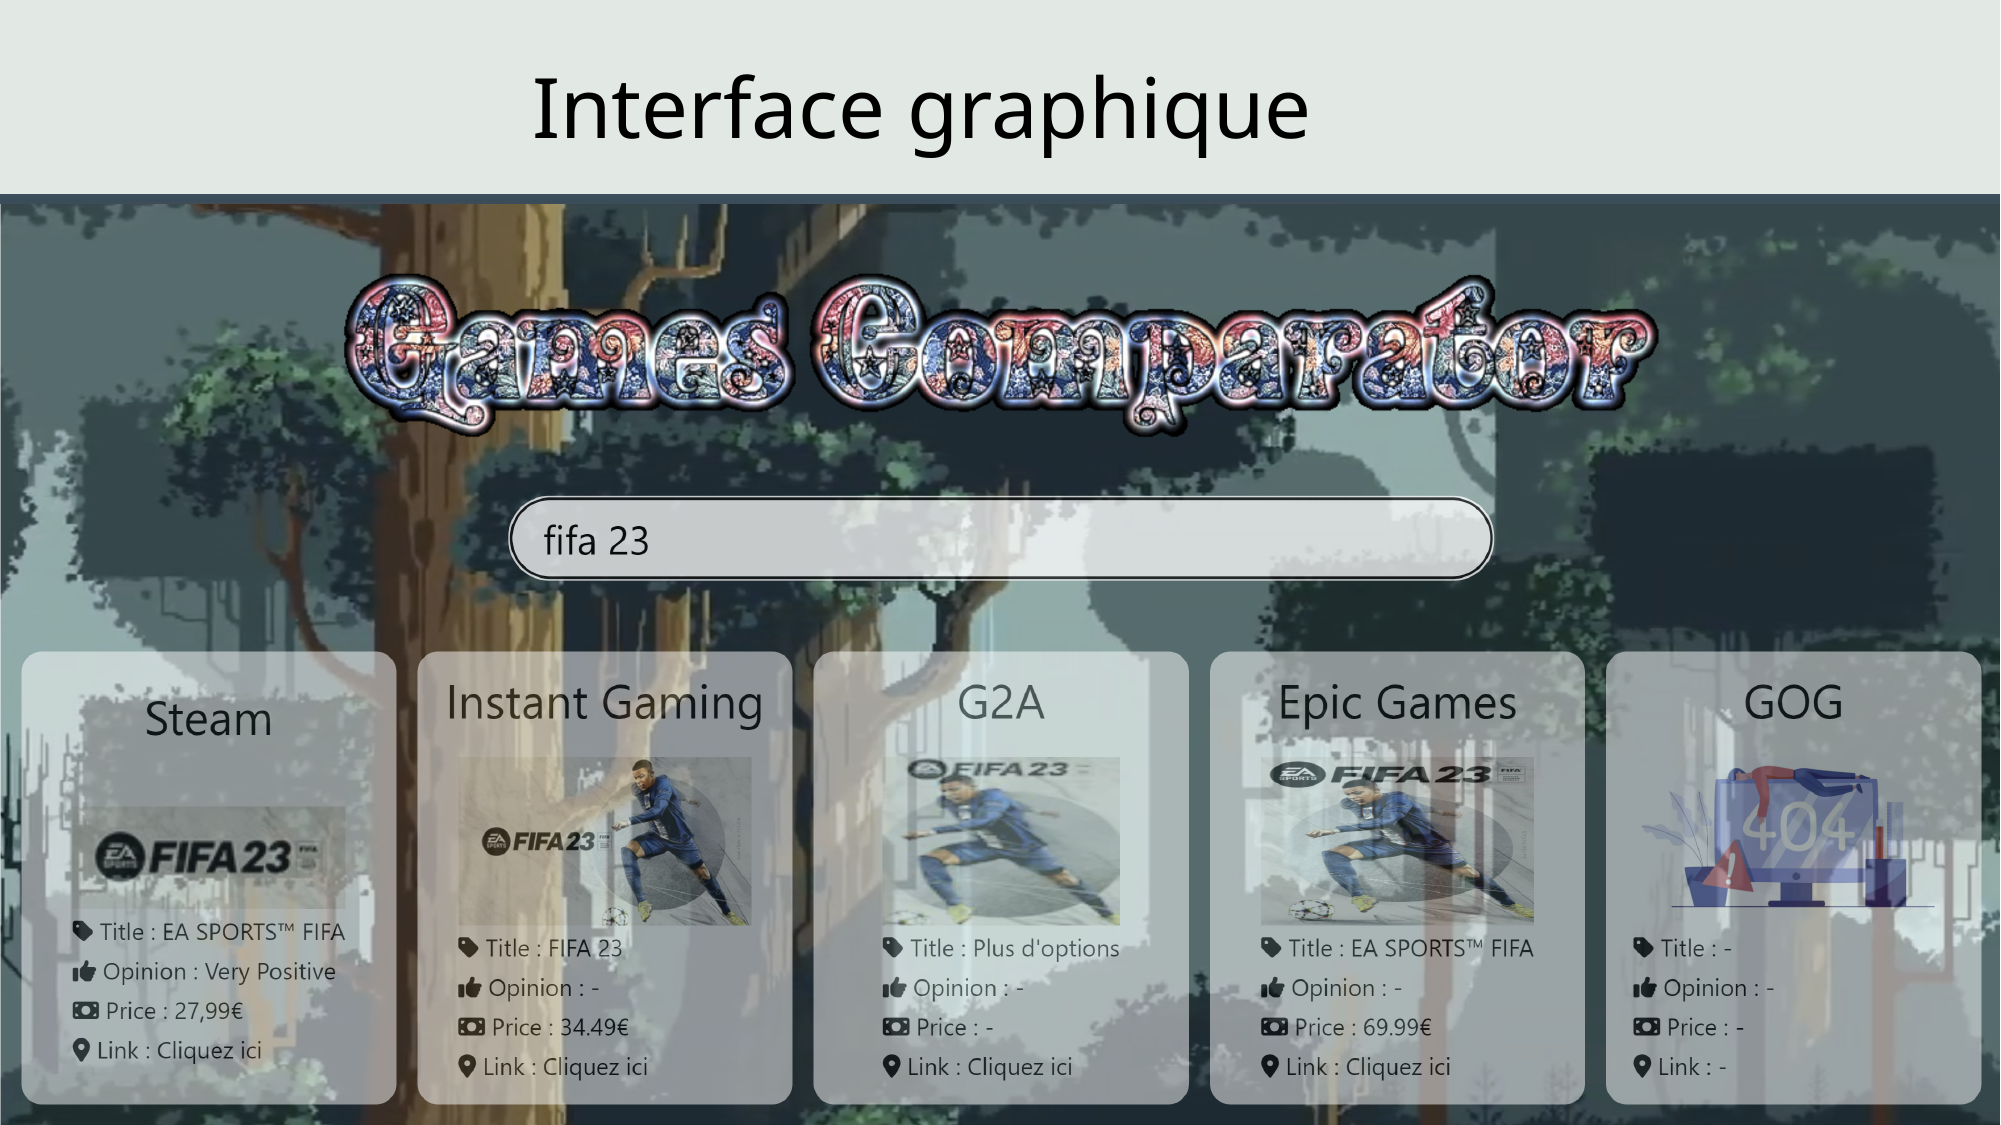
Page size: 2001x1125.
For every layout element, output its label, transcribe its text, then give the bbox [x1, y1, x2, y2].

picture [0, 194, 2000, 1125]
text_box Interface graphique [338, 48, 1507, 163]
